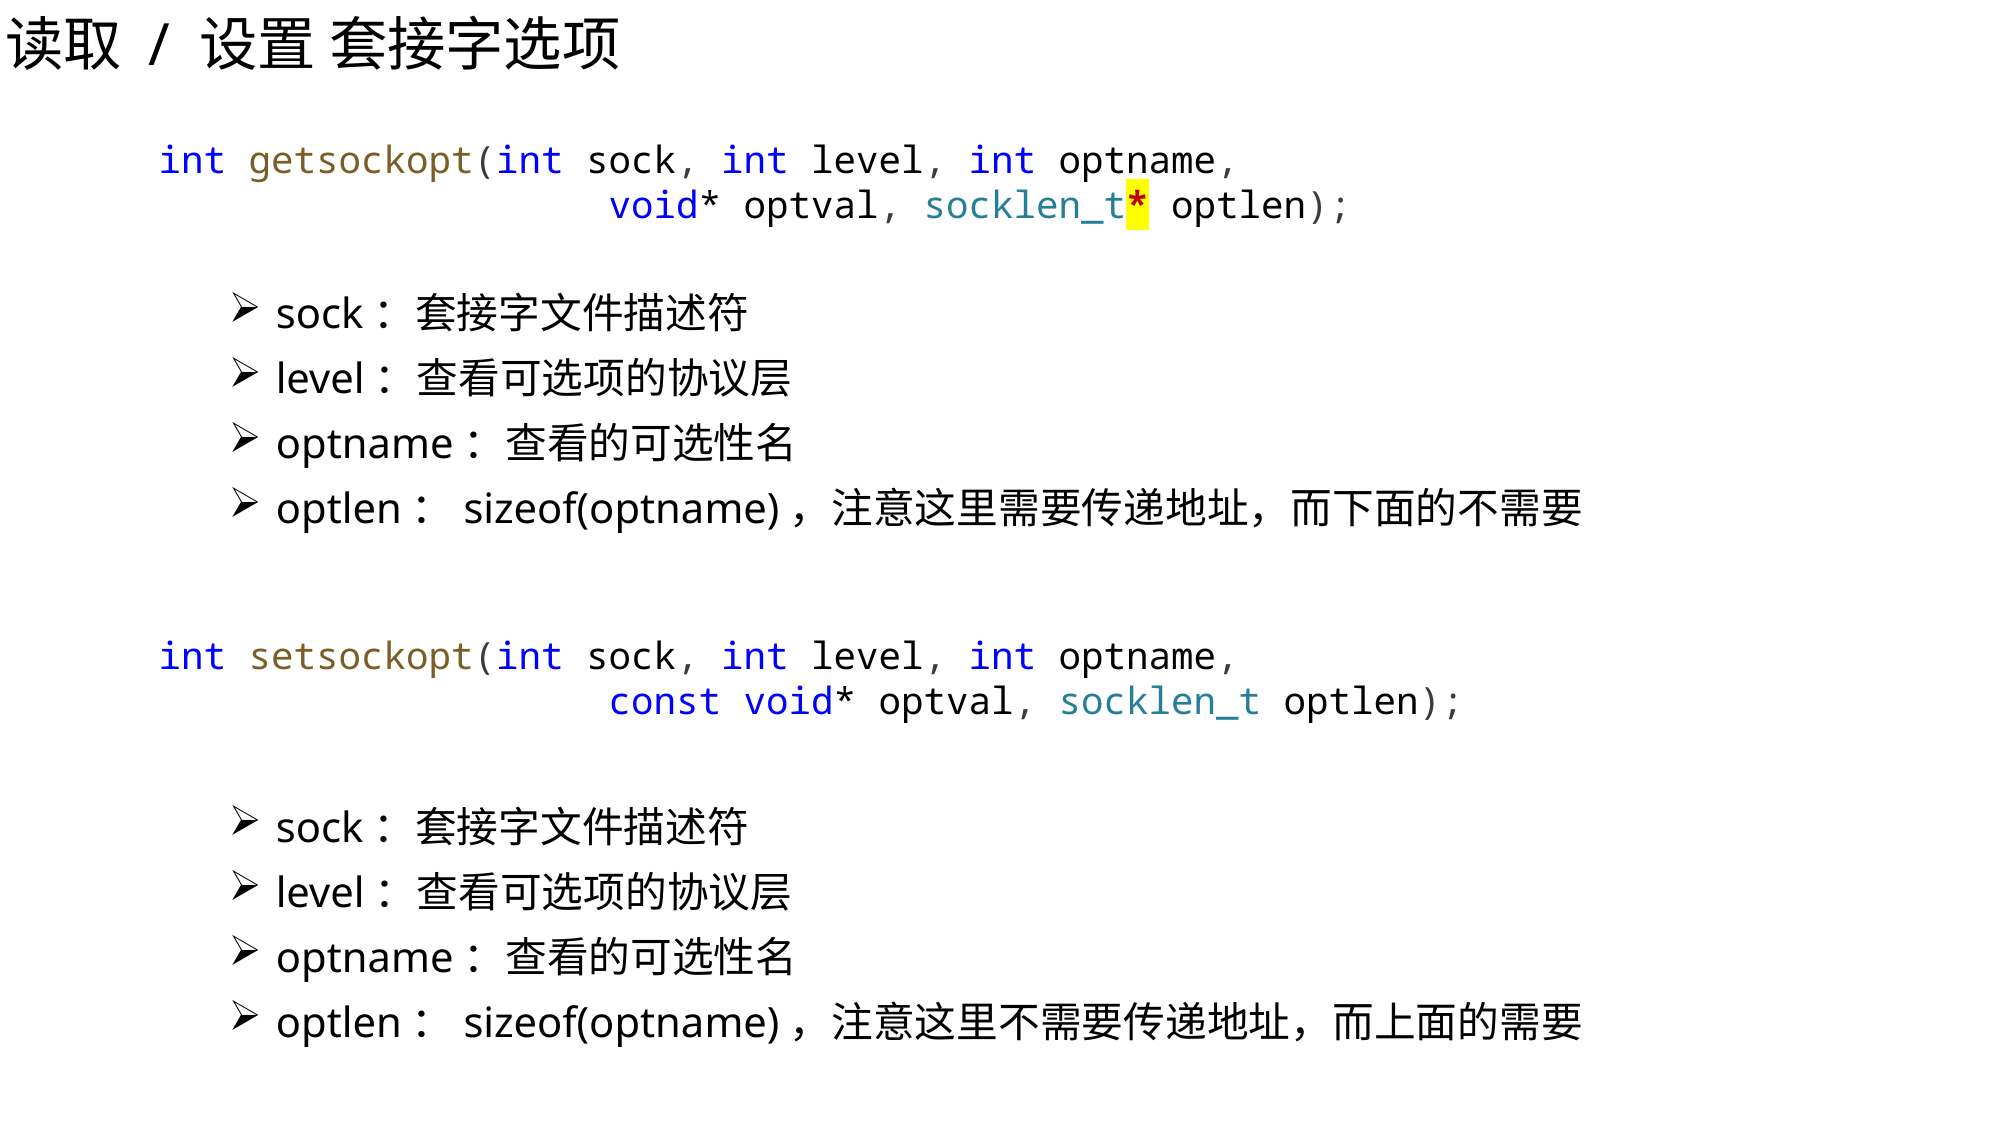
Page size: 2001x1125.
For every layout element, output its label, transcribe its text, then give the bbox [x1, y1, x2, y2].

text_box int setsockopt(int sock, int level, int optname, const void* optval, socklen_t optlen); [143, 625, 1484, 730]
text_box sock：套接字文件描述符 level：查看可选项的协议层 optname：查看的可选性名 optlen：sizeof(optname)，注意这里不需要传递地址，而上面的需要 [214, 778, 1598, 1054]
text_box sock：套接字文件描述符 level：查看可选项的协议层 optname：查看的可选性名 optlen：sizeof(optname)，注意这里需要传递地址，而下面的不需要 [214, 264, 1598, 540]
text_box 读取 / 设置 套接字选项 [0, 0, 636, 85]
text_box int getsockopt(int sock, int level, int optname, void* optval, socklen_t* optlen); [143, 128, 1393, 234]
